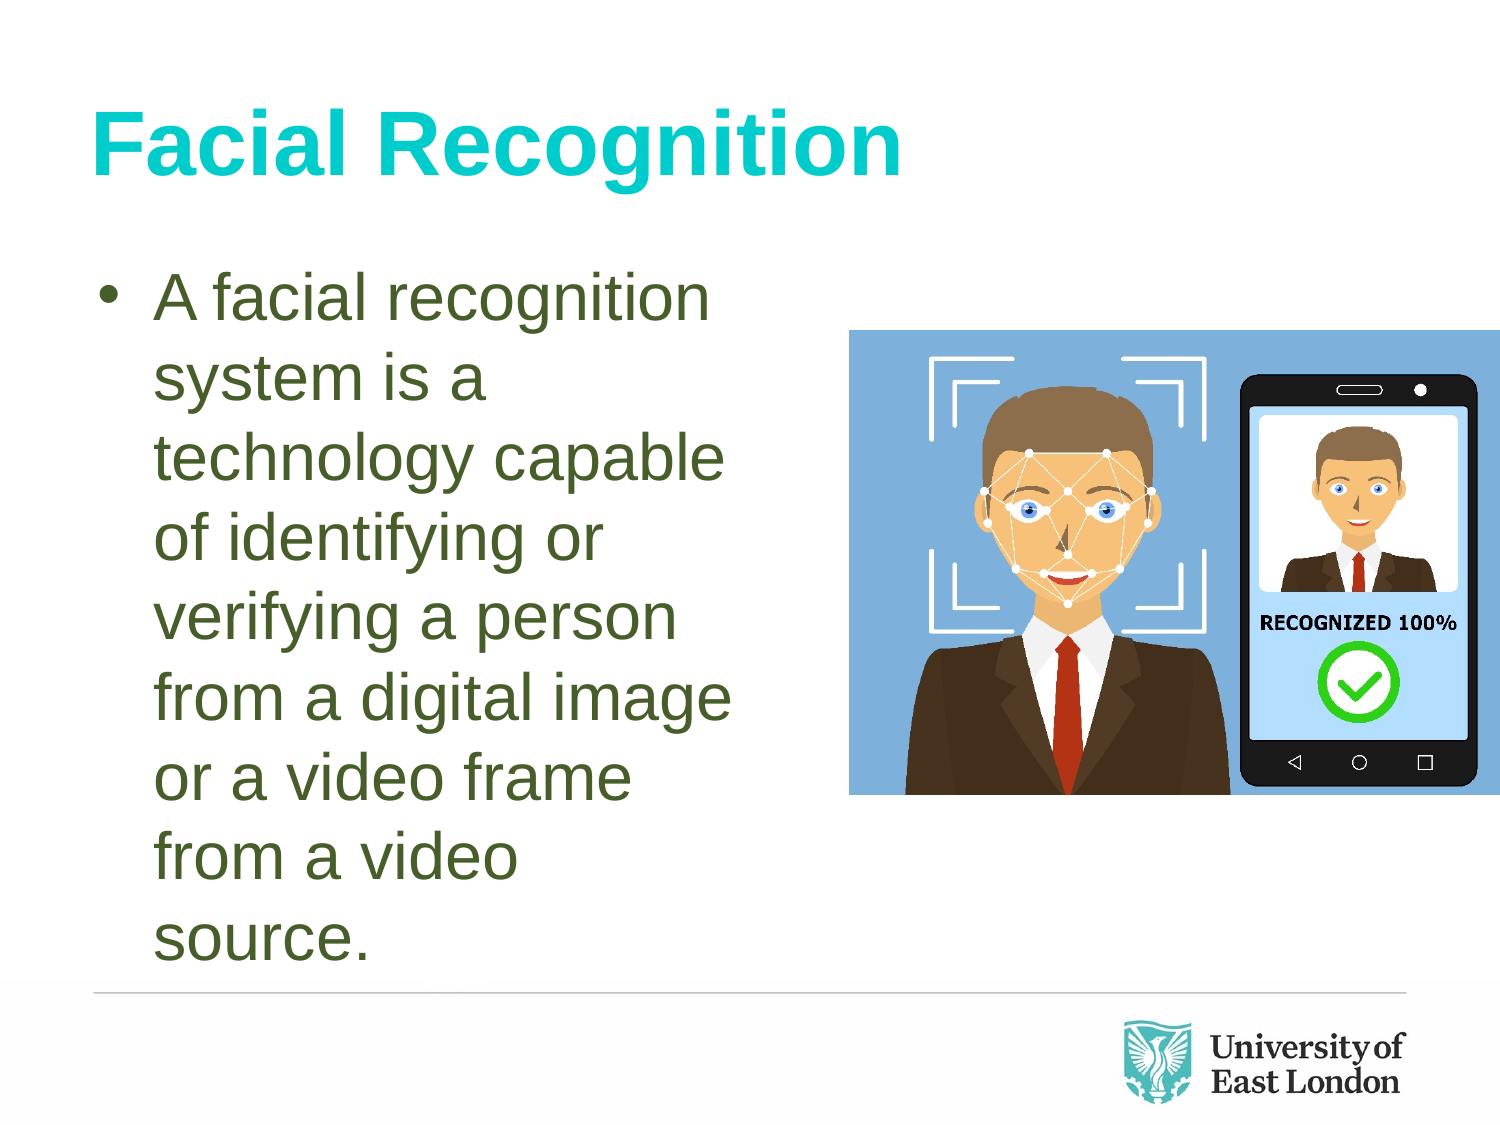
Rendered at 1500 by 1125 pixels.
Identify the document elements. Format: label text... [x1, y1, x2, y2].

picture [849, 330, 1500, 795]
list A facial recognition system is a technology capable of identifying or verifying a person from a digital image or a video frame from a video source. [82, 246, 763, 989]
title Facial Recognition [75, 45, 1425, 233]
picture [0, 980, 1500, 1125]
